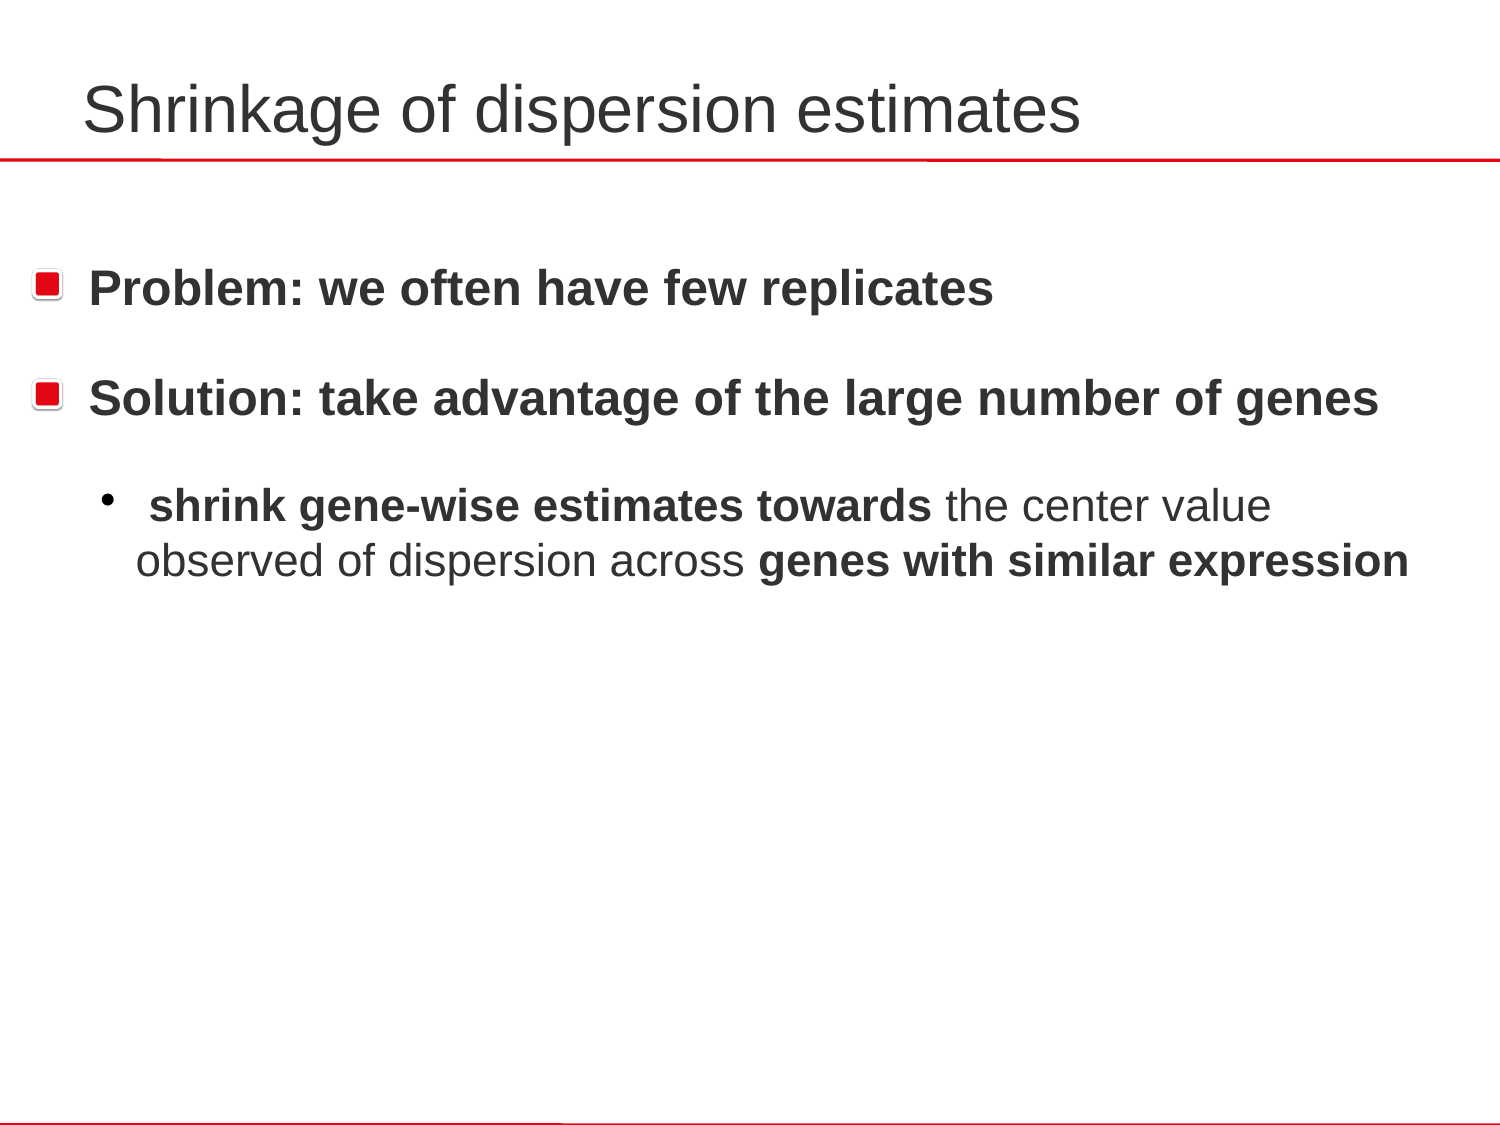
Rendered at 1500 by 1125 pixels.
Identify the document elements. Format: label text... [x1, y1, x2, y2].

text_box Problem: we often have few replicates Solution: take advantage of the large number of genes shrink gene-wise estimates towards the center value observed of dispersion across genes with similar expression [29, 255, 1411, 917]
text_box Shrinkage of dispersion estimates [82, 66, 1411, 145]
picture [29, 267, 65, 303]
picture [29, 377, 65, 413]
